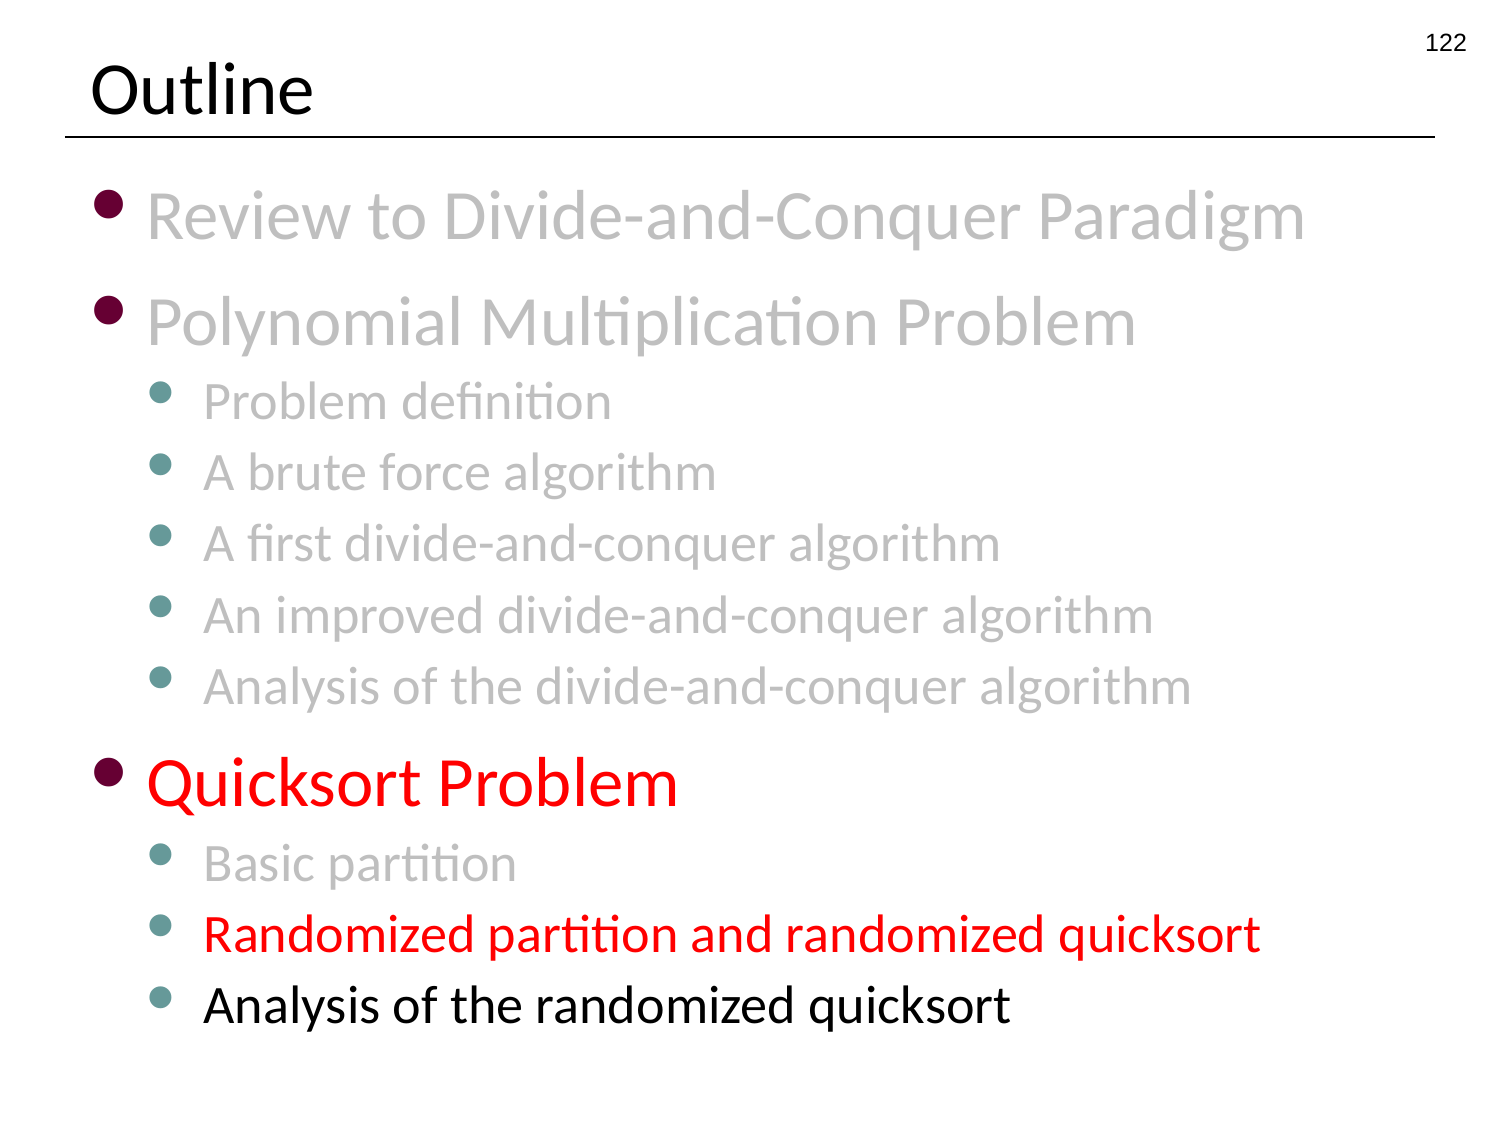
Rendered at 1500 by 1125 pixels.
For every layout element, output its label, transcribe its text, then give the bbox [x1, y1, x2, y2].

title Outline [75, 20, 1425, 138]
list Review to Divide-and-Conquer Paradigm Polynomial Multiplication Problem Problem definition A brute force algorithm A first divide-and-conquer algorithm An improved divide-and-conquer algorithm Analysis of the divide-and-conquer algorithm Quicksort Problem Basic partition Randomized partition and randomized quicksort Analysis of the randomized quicksort [75, 160, 1471, 1094]
slide_number 122 [1131, 18, 1483, 62]
